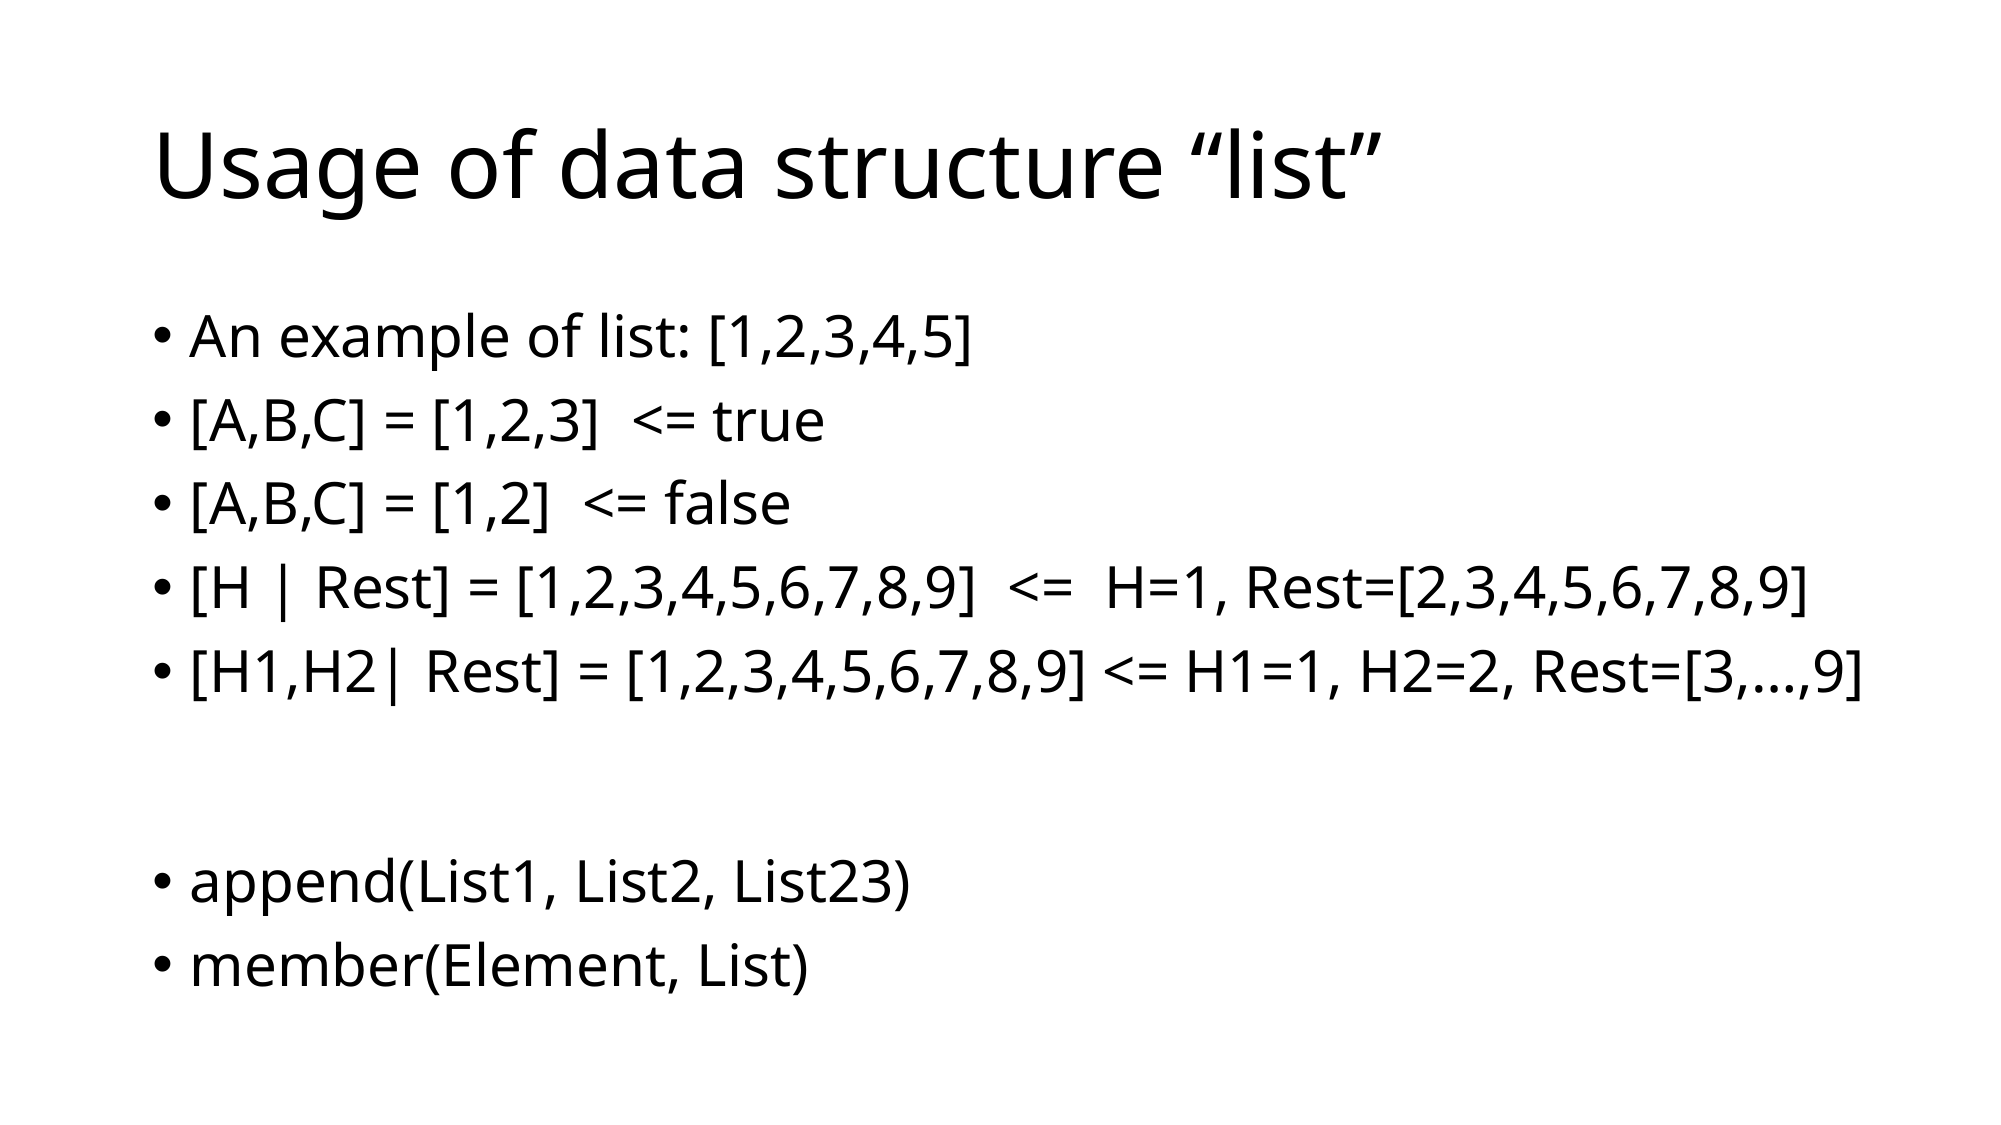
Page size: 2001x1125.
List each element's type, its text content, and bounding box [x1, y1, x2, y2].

list An example of list: [1,2,3,4,5] [A,B,C] = [1,2,3] <= true [A,B,C] = [1,2] <= false [H | Rest] = [1,2,3,4,5,6,7,8,9] <= H=1, Rest=[2,3,4,5,6,7,8,9] [H1,H2| Rest] = [1,2,3,4,5,6,7,8,9] <= H1=1, H2=2, Rest=[3,…,9] append(List1, List2, List23) member(Element, List) [137, 299, 1983, 1014]
title Usage of data structure “list” [137, 59, 1863, 278]
